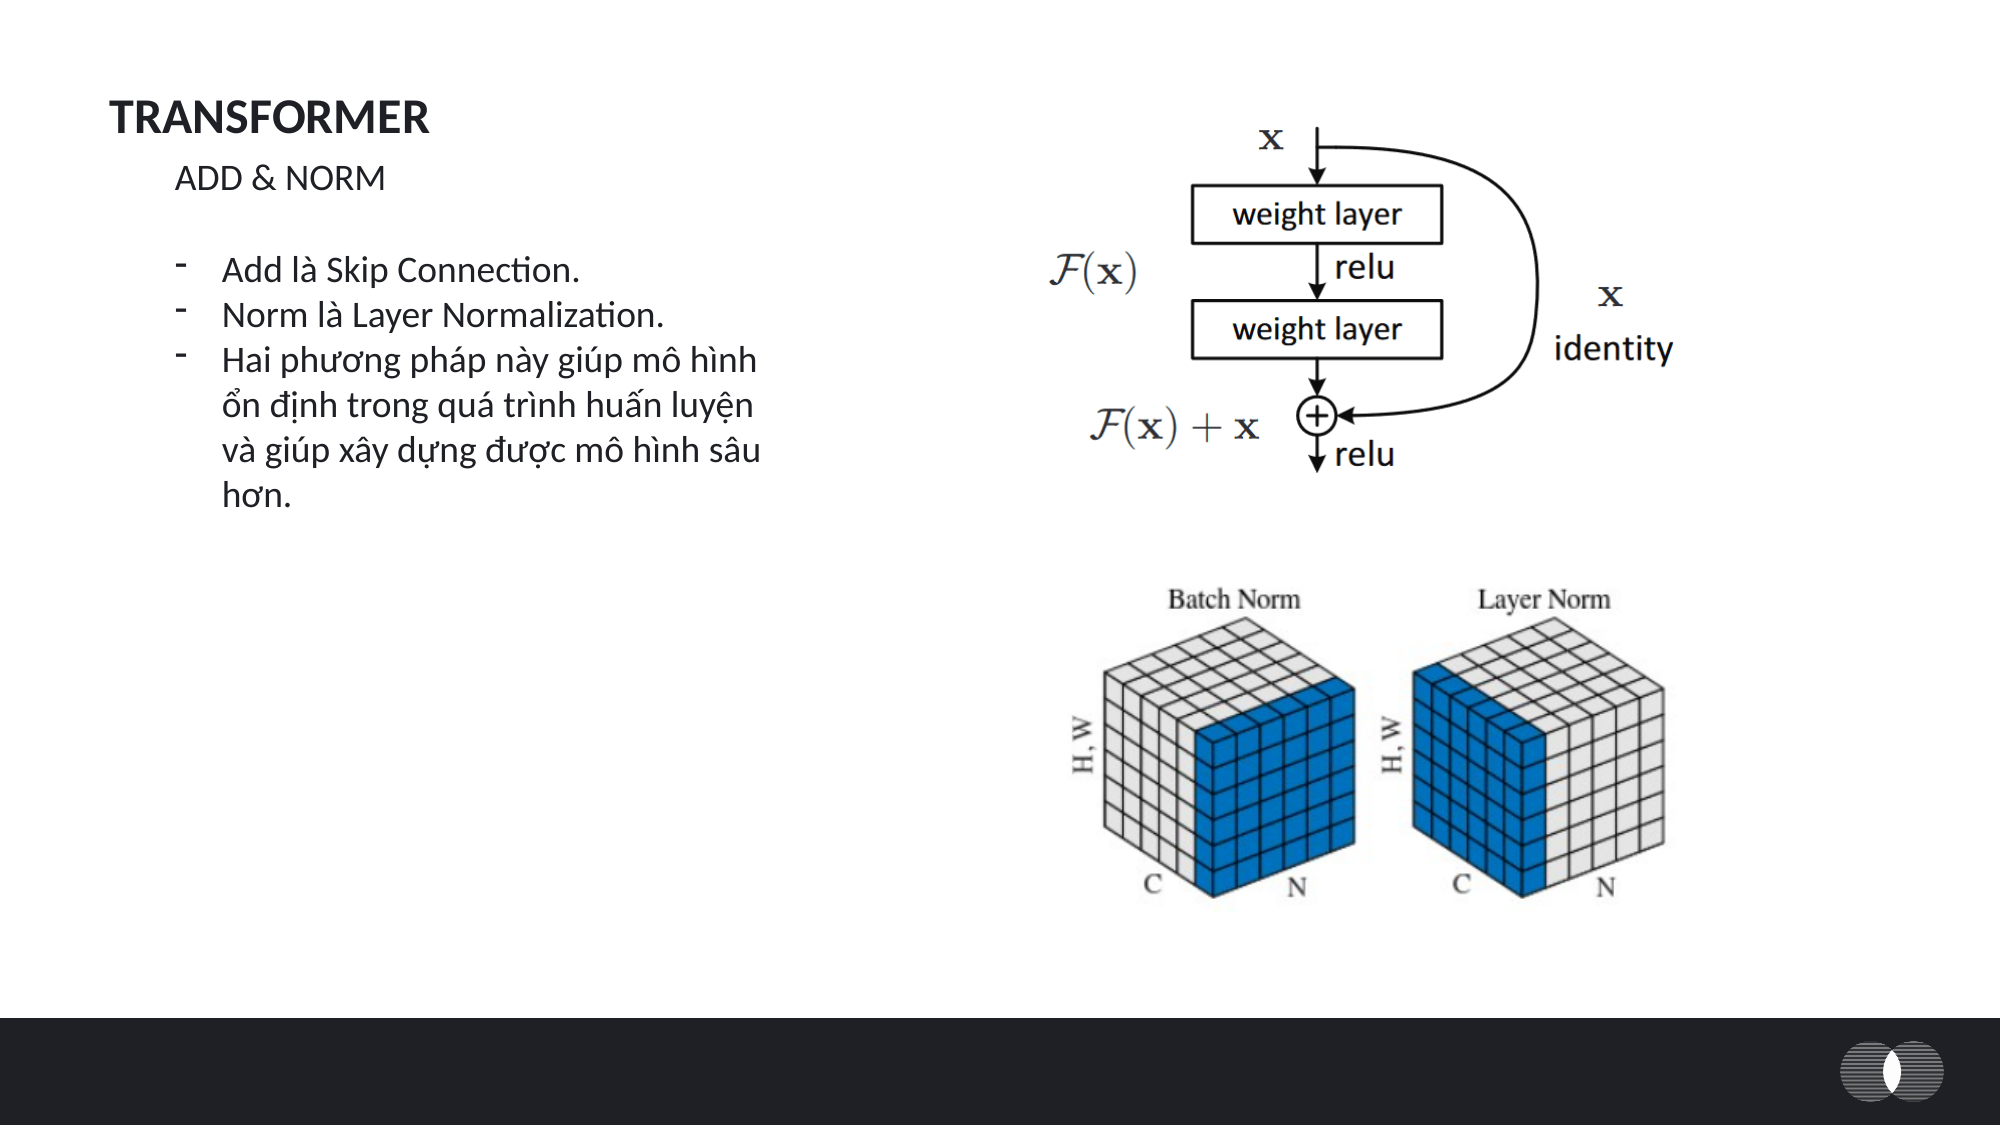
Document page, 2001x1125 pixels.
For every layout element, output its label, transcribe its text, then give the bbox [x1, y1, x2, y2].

text_box ADD & NORM [160, 145, 1032, 206]
text_box Add là Skip Connection. Norm là Layer Normalization. Hai phương pháp này giúp mô hình ổn định trong quá trình huấn luyện và giúp xây dựng được mô hình sâu hơn. [160, 237, 780, 568]
picture [1840, 1041, 1944, 1102]
picture [1063, 562, 1686, 913]
picture [1032, 108, 1686, 481]
text_box [0, 1018, 2000, 1125]
text_box TRANSFORMER [94, 76, 968, 152]
